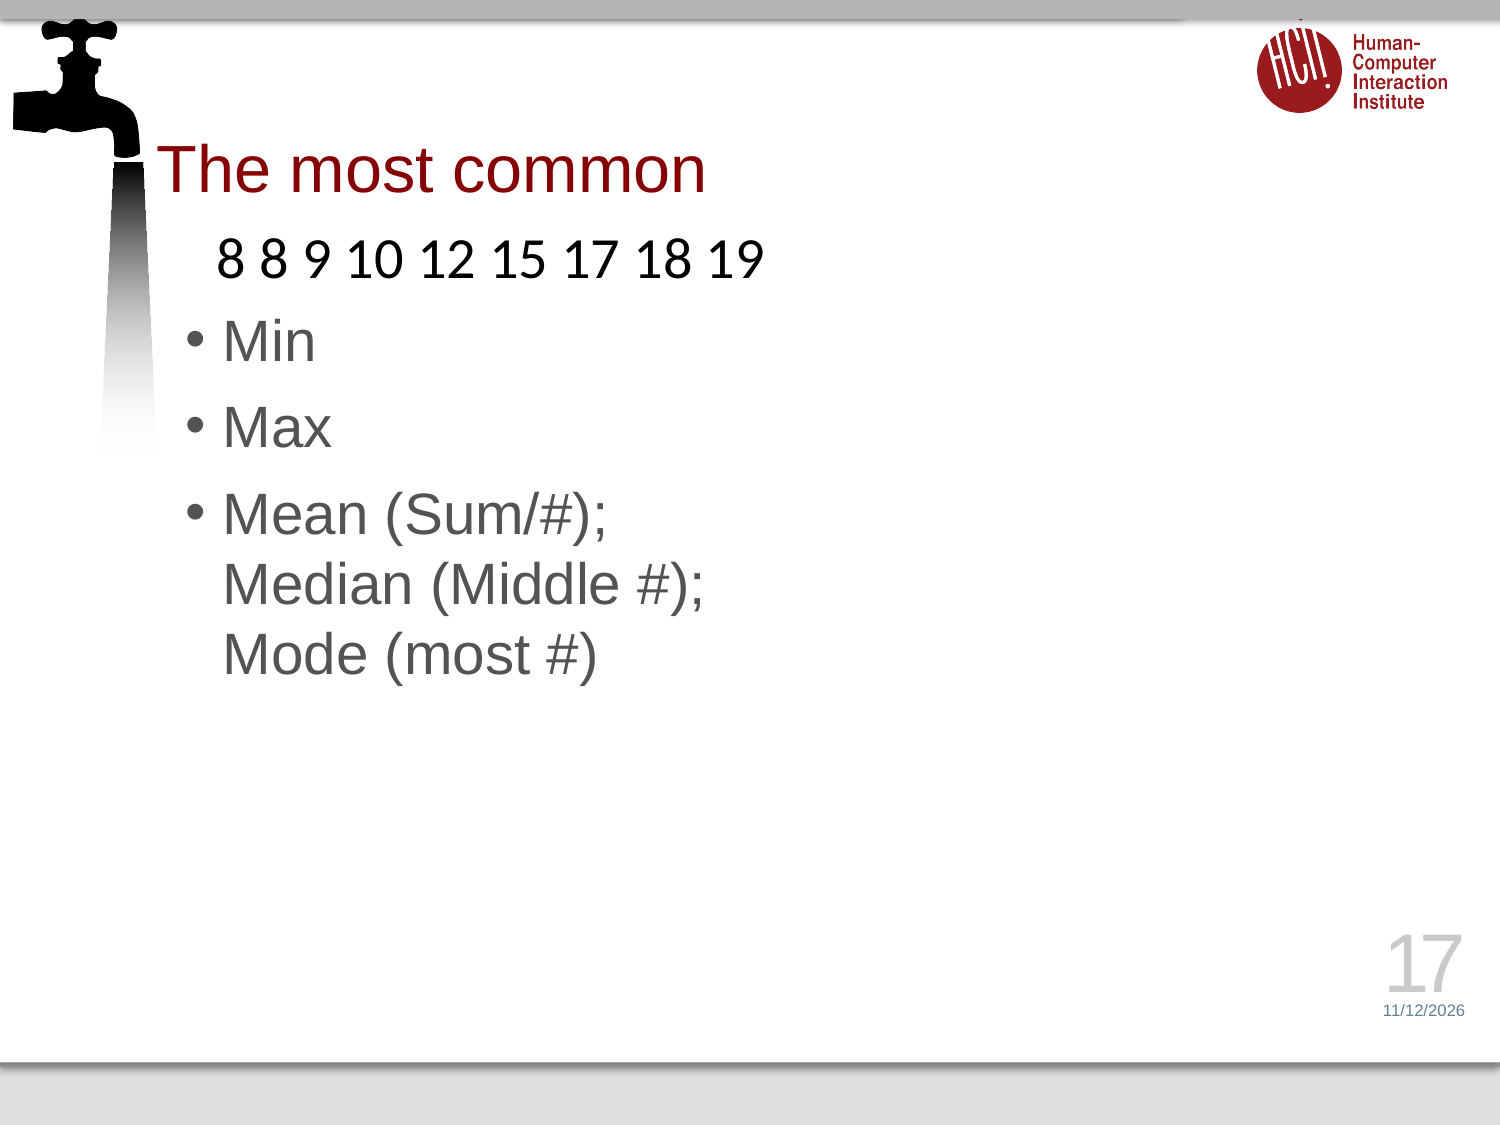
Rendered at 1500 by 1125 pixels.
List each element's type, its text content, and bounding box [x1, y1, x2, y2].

list Min Max Mean (Sum/#); Median (Middle #); Mode (most #) [185, 303, 1342, 1022]
text_box 8 8 9 10 12 15 17 18 19 [201, 213, 794, 368]
title The most common [156, 50, 1187, 214]
slide_number 17 [1369, 924, 1479, 1009]
picture [13, 20, 140, 158]
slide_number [1369, 1009, 1479, 1020]
picture [1257, 20, 1447, 113]
